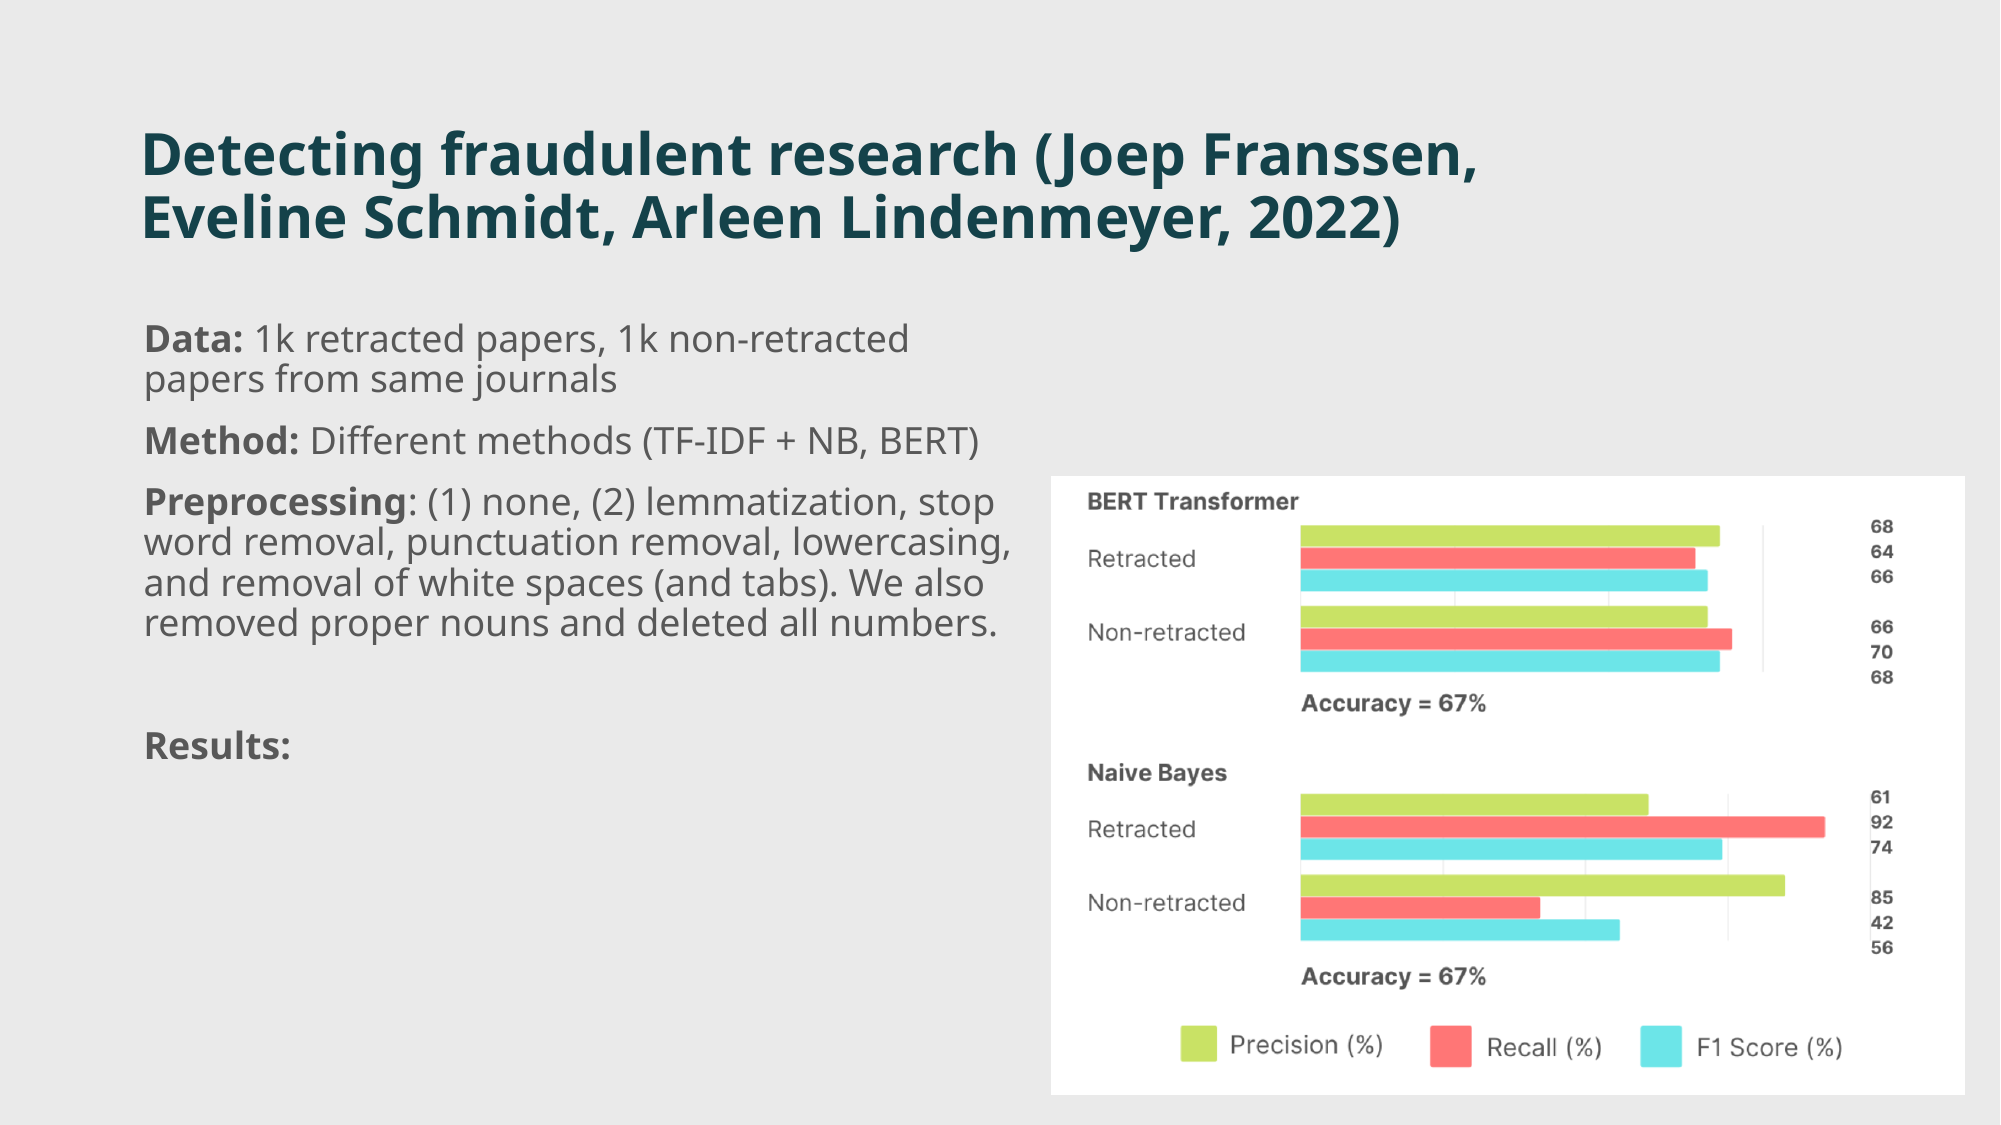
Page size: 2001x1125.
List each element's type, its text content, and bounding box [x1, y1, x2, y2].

text_box Data: 1k retracted papers, 1k non-retracted papers from same journals Method: Different methods (TF-IDF + NB, BERT) Preprocessing: (1) none, (2) lemmatization, stop word removal, punctuation removal, lowercasing, and removal of white spaces (and tabs). We also removed proper nouns and deleted all numbers. Results: [128, 312, 1048, 1081]
picture [1051, 476, 1965, 1095]
title Detecting fraudulent research (Joep Franssen, Eveline Schmidt, Arleen Lindenmeyer, 2022) [125, 117, 1695, 313]
